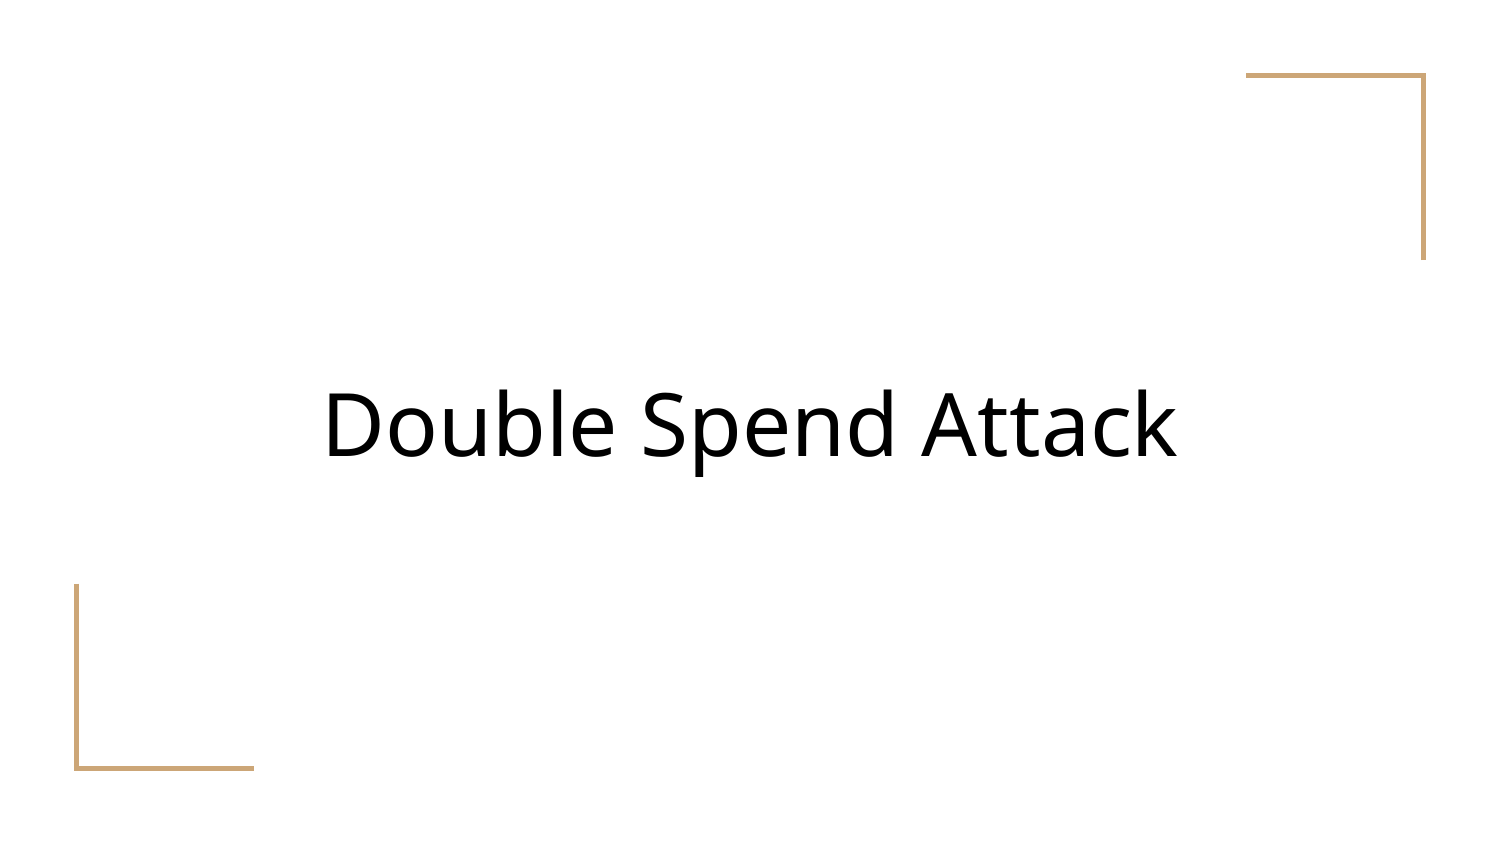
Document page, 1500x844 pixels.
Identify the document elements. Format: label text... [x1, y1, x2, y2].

title Double Spend Attack [126, 296, 1374, 548]
